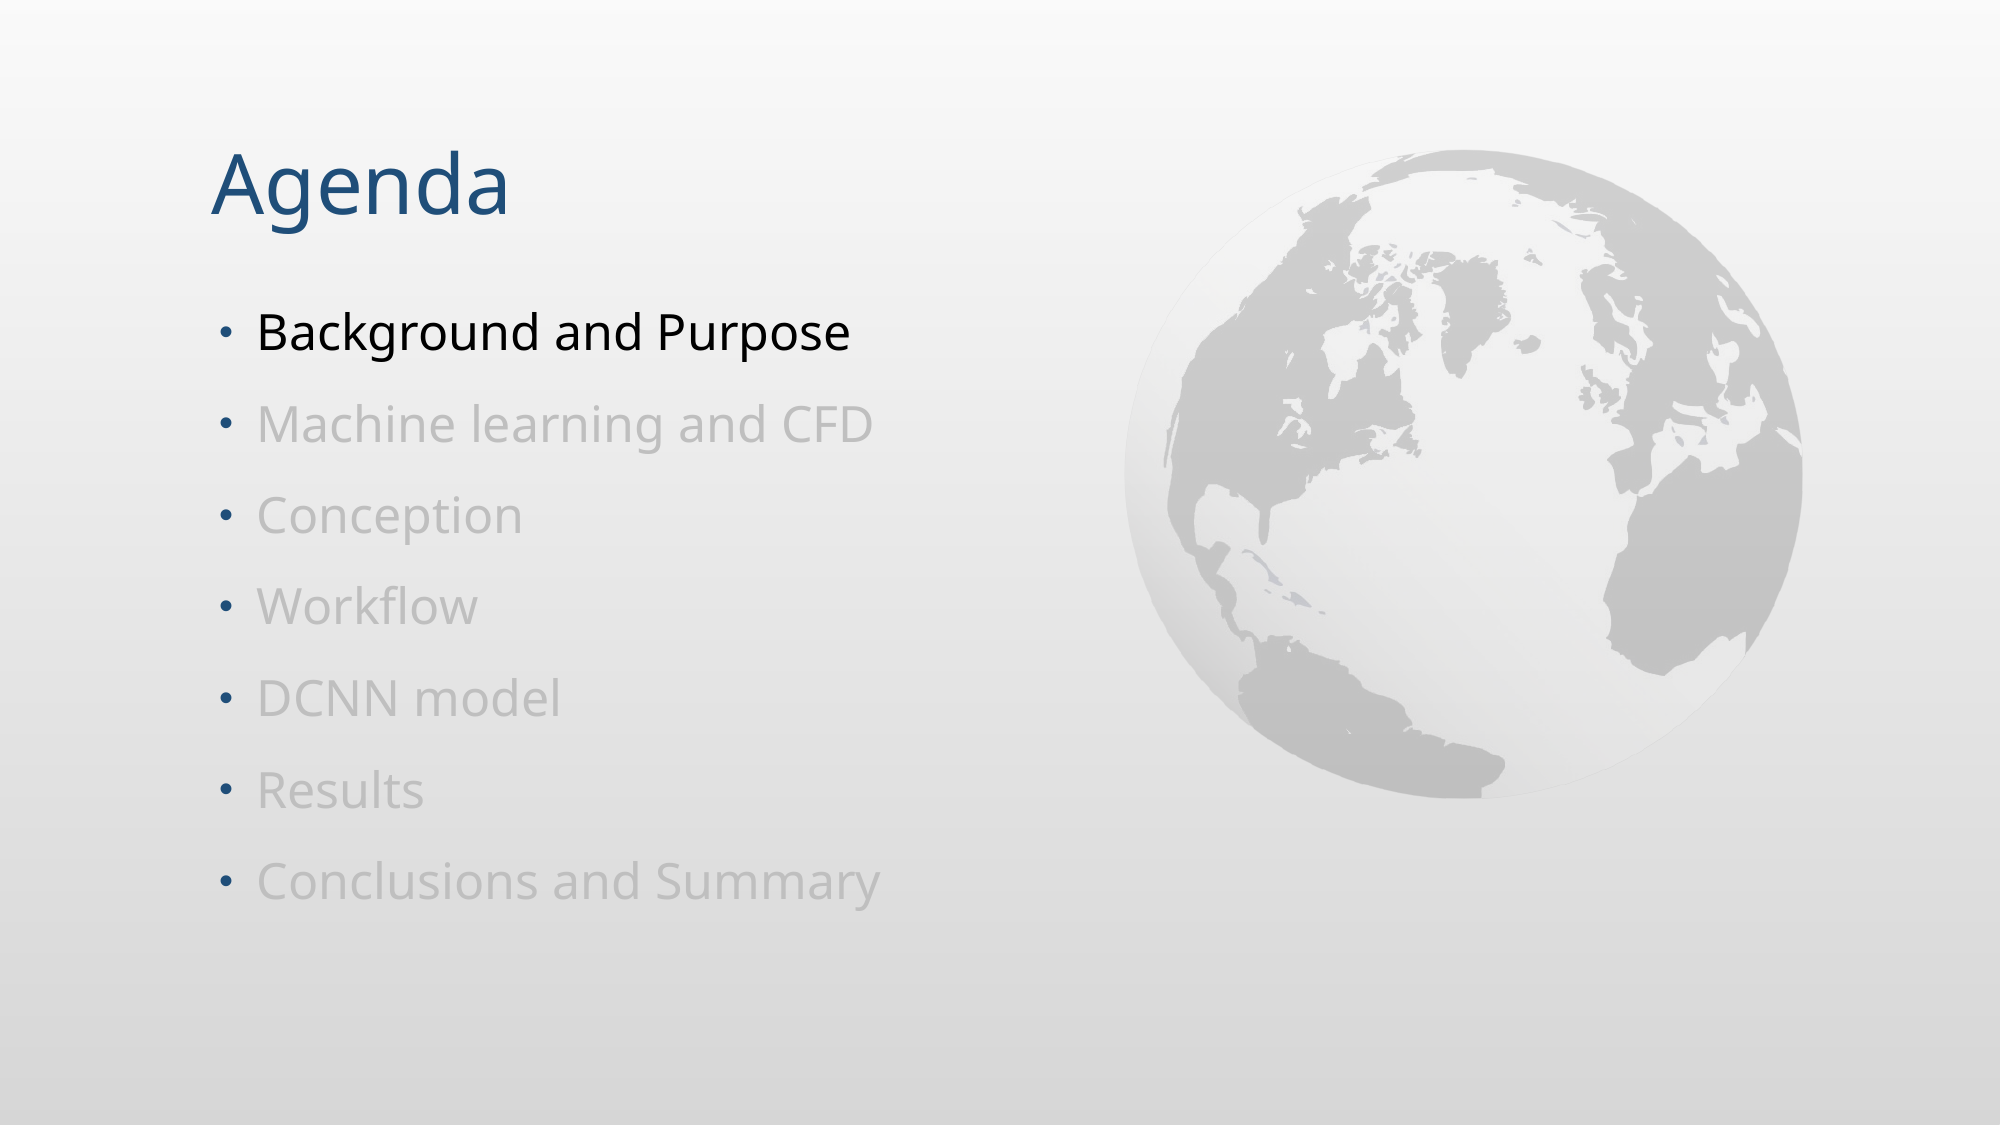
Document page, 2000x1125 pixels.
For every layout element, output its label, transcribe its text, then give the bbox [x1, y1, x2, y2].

list Background and Purpose Machine learning and CFD Conception Workflow DCNN model Results Conclusions and Summary [196, 299, 1803, 1013]
text_box [1123, 148, 1803, 799]
title Agenda [196, 112, 1803, 263]
